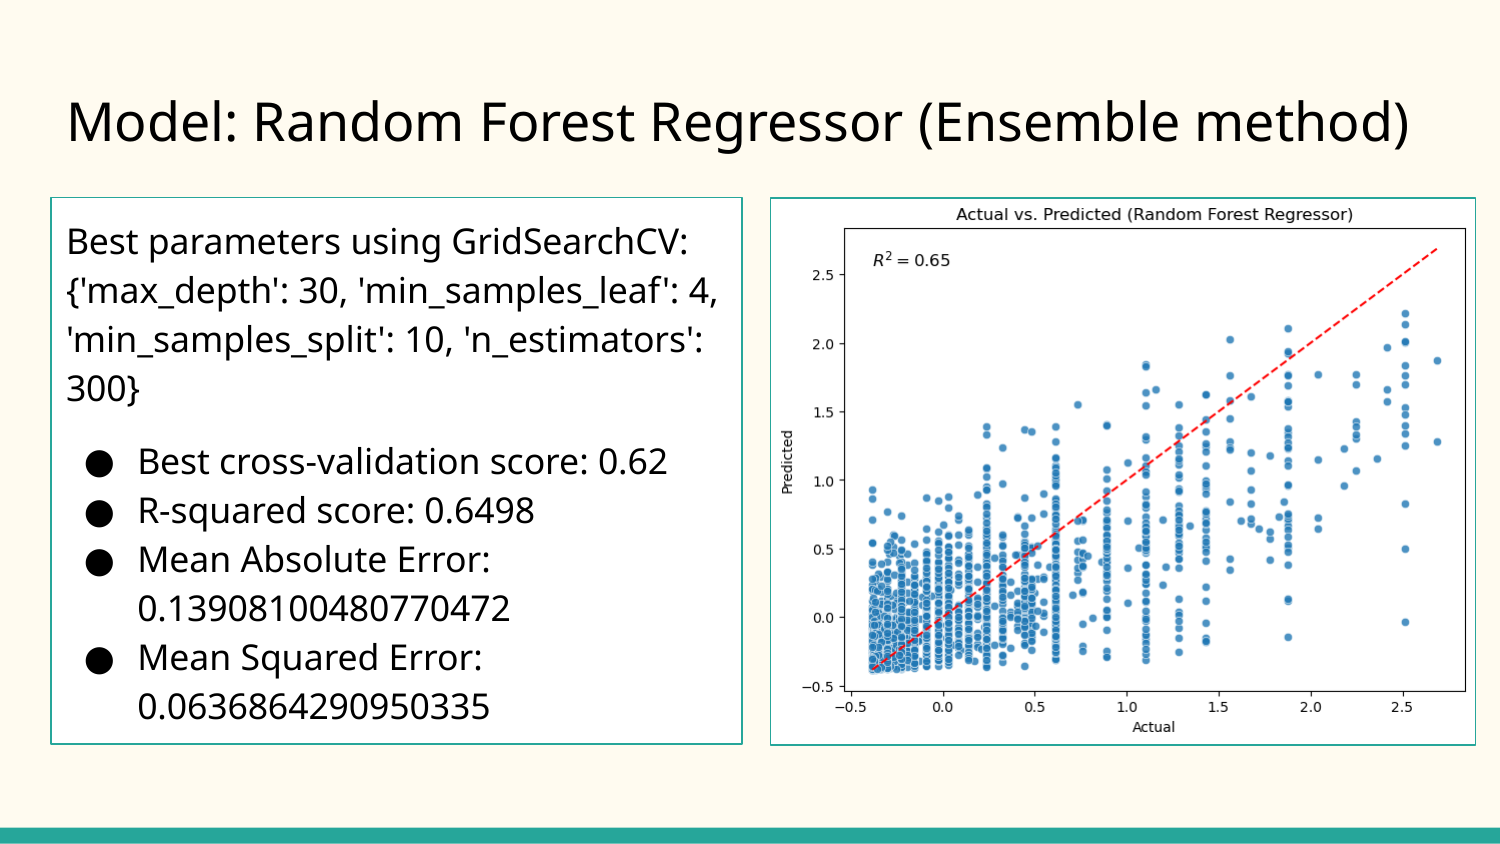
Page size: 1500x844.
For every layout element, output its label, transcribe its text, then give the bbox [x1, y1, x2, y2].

list Best parameters using GridSearchCV: {'max_depth': 30, 'min_samples_leaf': 4, 'min_samples_split': 10, 'n_estimators': 300} Best cross-validation score: 0.62 R-squared score: 0.6498 Mean Absolute Error: 0.13908100480770472 Mean Squared Error: 0.0636864290950335 [51, 197, 742, 744]
picture [771, 198, 1476, 745]
title Model: Random Forest Regressor (Ensemble method) [51, 72, 1449, 174]
